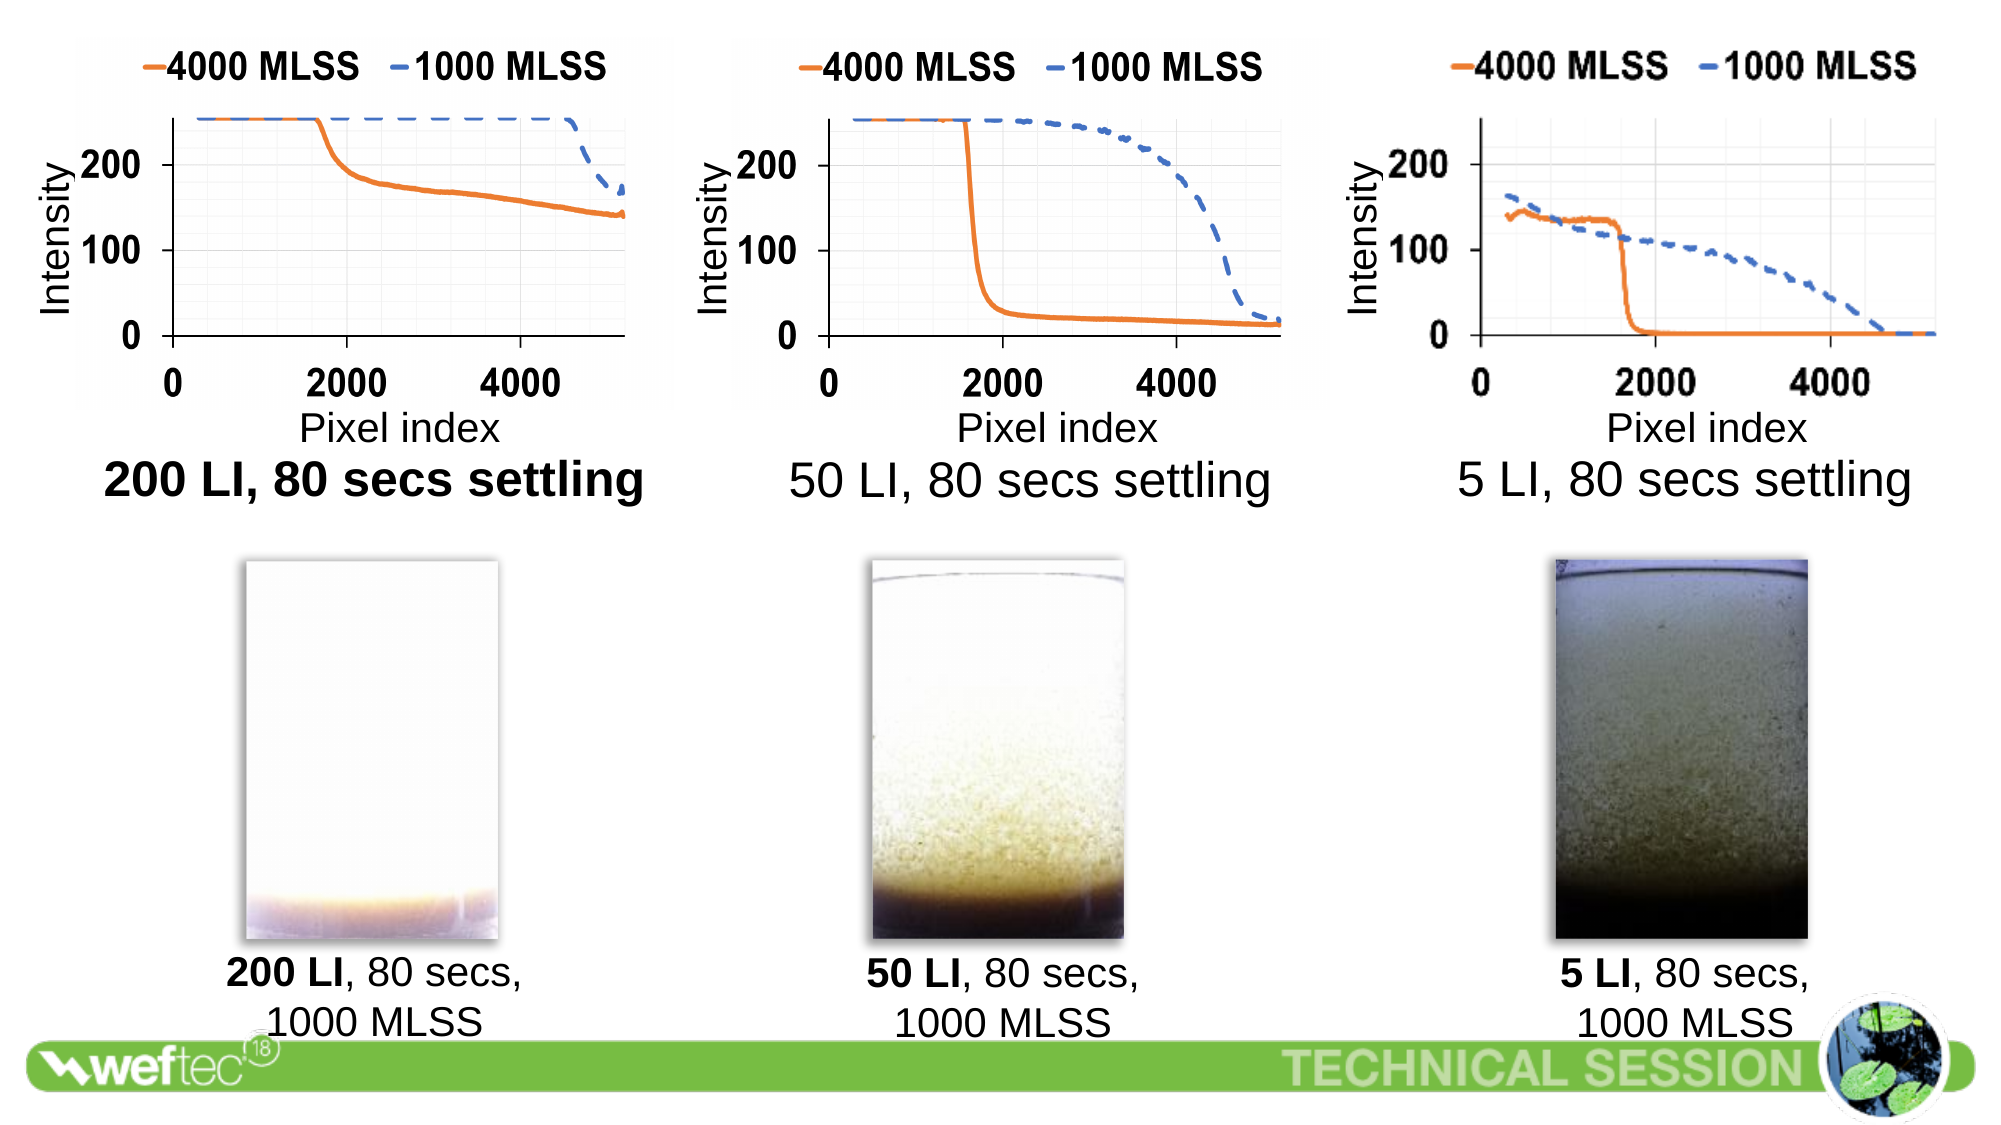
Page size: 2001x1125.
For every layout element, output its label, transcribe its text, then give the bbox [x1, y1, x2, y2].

text_box Intensity [677, 141, 731, 340]
text_box 5 LI, 80 secs settling [1386, 439, 1985, 514]
picture [0, 0, 2001, 1125]
text_box Pixel index [271, 410, 529, 439]
text_box 50 LI, 80 secs settling [731, 439, 1330, 515]
text_box Intensity [19, 141, 75, 339]
text_box Pixel index [1578, 410, 1836, 439]
text_box 200 LI, 80 secs, 1000 MLSS [211, 937, 538, 1053]
text_box 5 LI, 80 secs, 1000 MLSS [1545, 938, 1826, 1053]
text_box 200 LI, 80 secs settling [75, 439, 674, 514]
text_box Intensity [1330, 141, 1383, 339]
text_box 50 LI, 80 secs, 1000 MLSS [801, 938, 1205, 1053]
text_box Pixel index [928, 410, 1186, 439]
